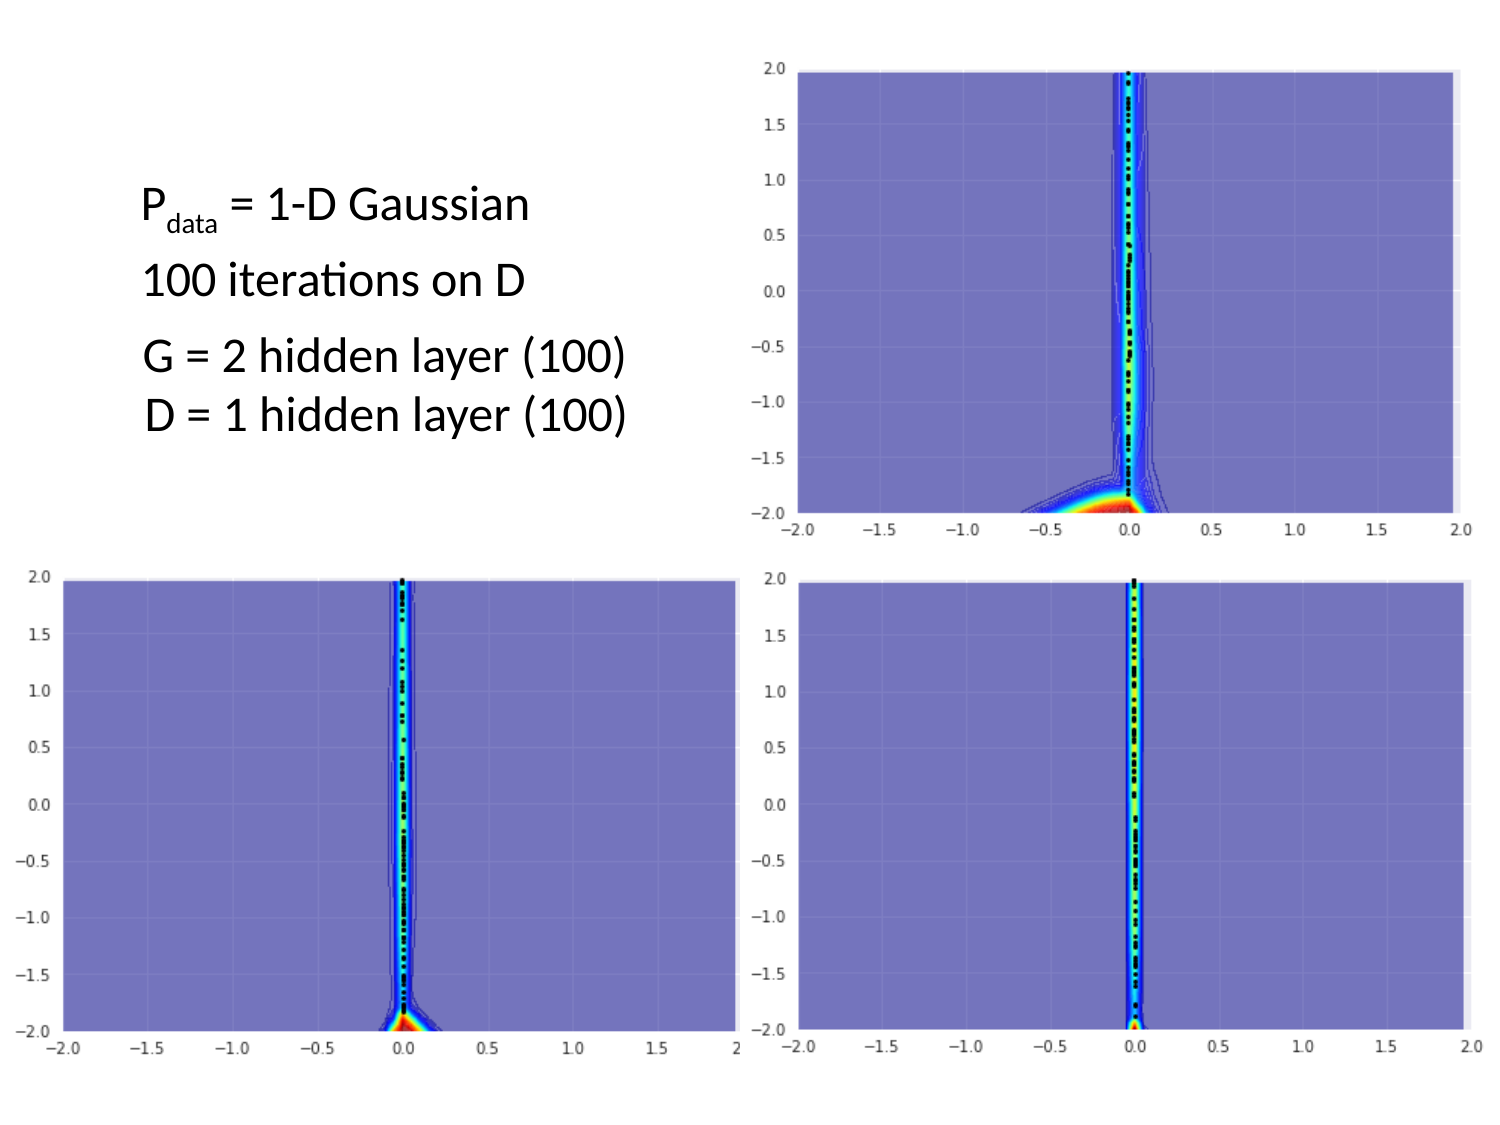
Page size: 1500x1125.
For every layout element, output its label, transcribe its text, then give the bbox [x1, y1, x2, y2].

text_box Pdata = 1-D Gaussian [125, 163, 598, 247]
picture [4, 560, 1494, 1068]
picture [739, 52, 1483, 549]
text_box [0, 0, 1500, 1125]
text_box D = 1 hidden layer (100) [129, 374, 645, 449]
text_box G = 2 hidden layer (100) [127, 315, 643, 391]
text_box 100 iterations on D [125, 238, 564, 314]
